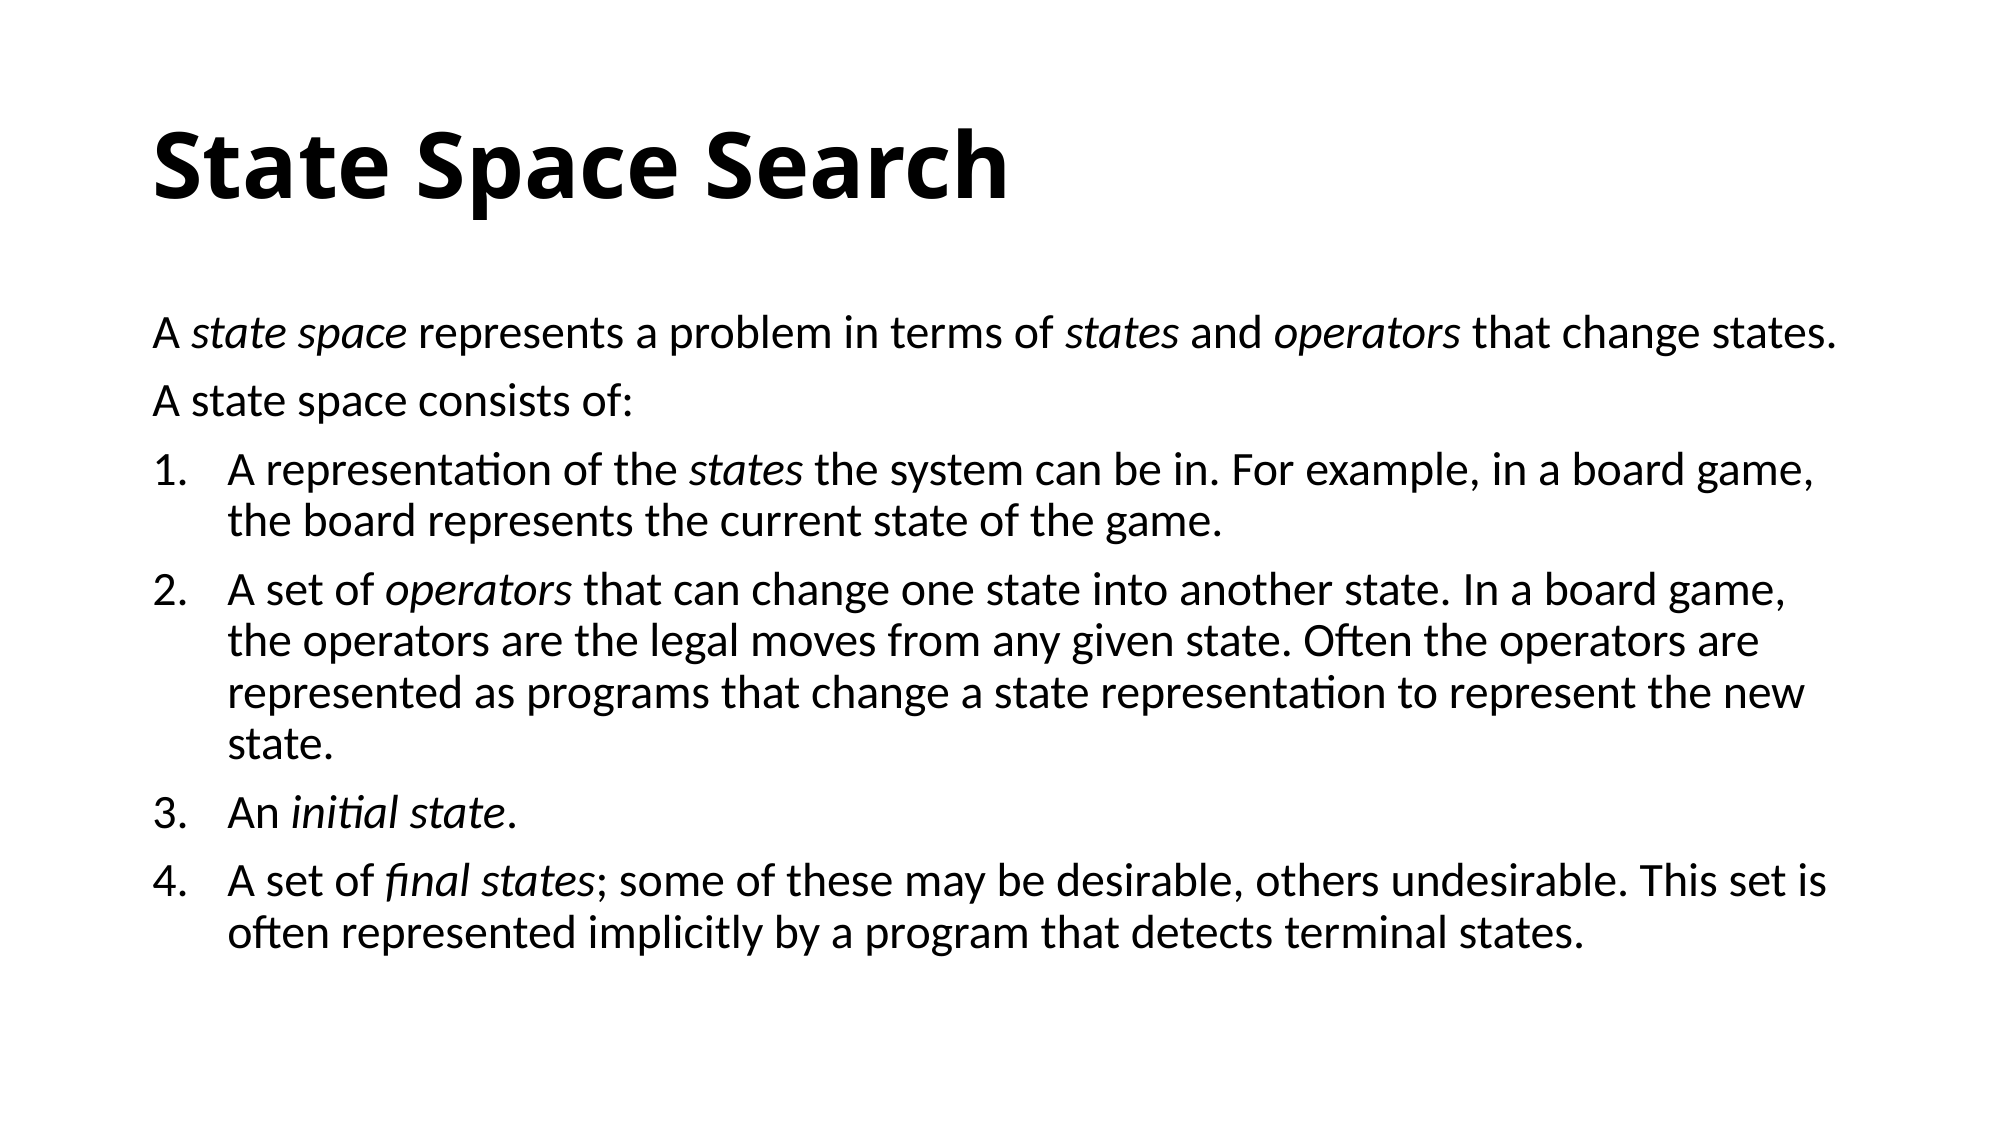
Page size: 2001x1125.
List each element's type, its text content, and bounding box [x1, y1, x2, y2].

list A state space represents a problem in terms of states and operators that change states. A state space consists of: A representation of the states the system can be in. For example, in a board game, the board represents the current state of the game. A set of operators that can change one state into another state. In a board game, the operators are the legal moves from any given state. Often the operators are represented as programs that change a state representation to represent the new state. An initial state. A set of final states; some of these may be desirable, others undesirable. This set is often represented implicitly by a program that detects terminal states. [137, 299, 1863, 1014]
title State Space Search [137, 59, 1863, 278]
